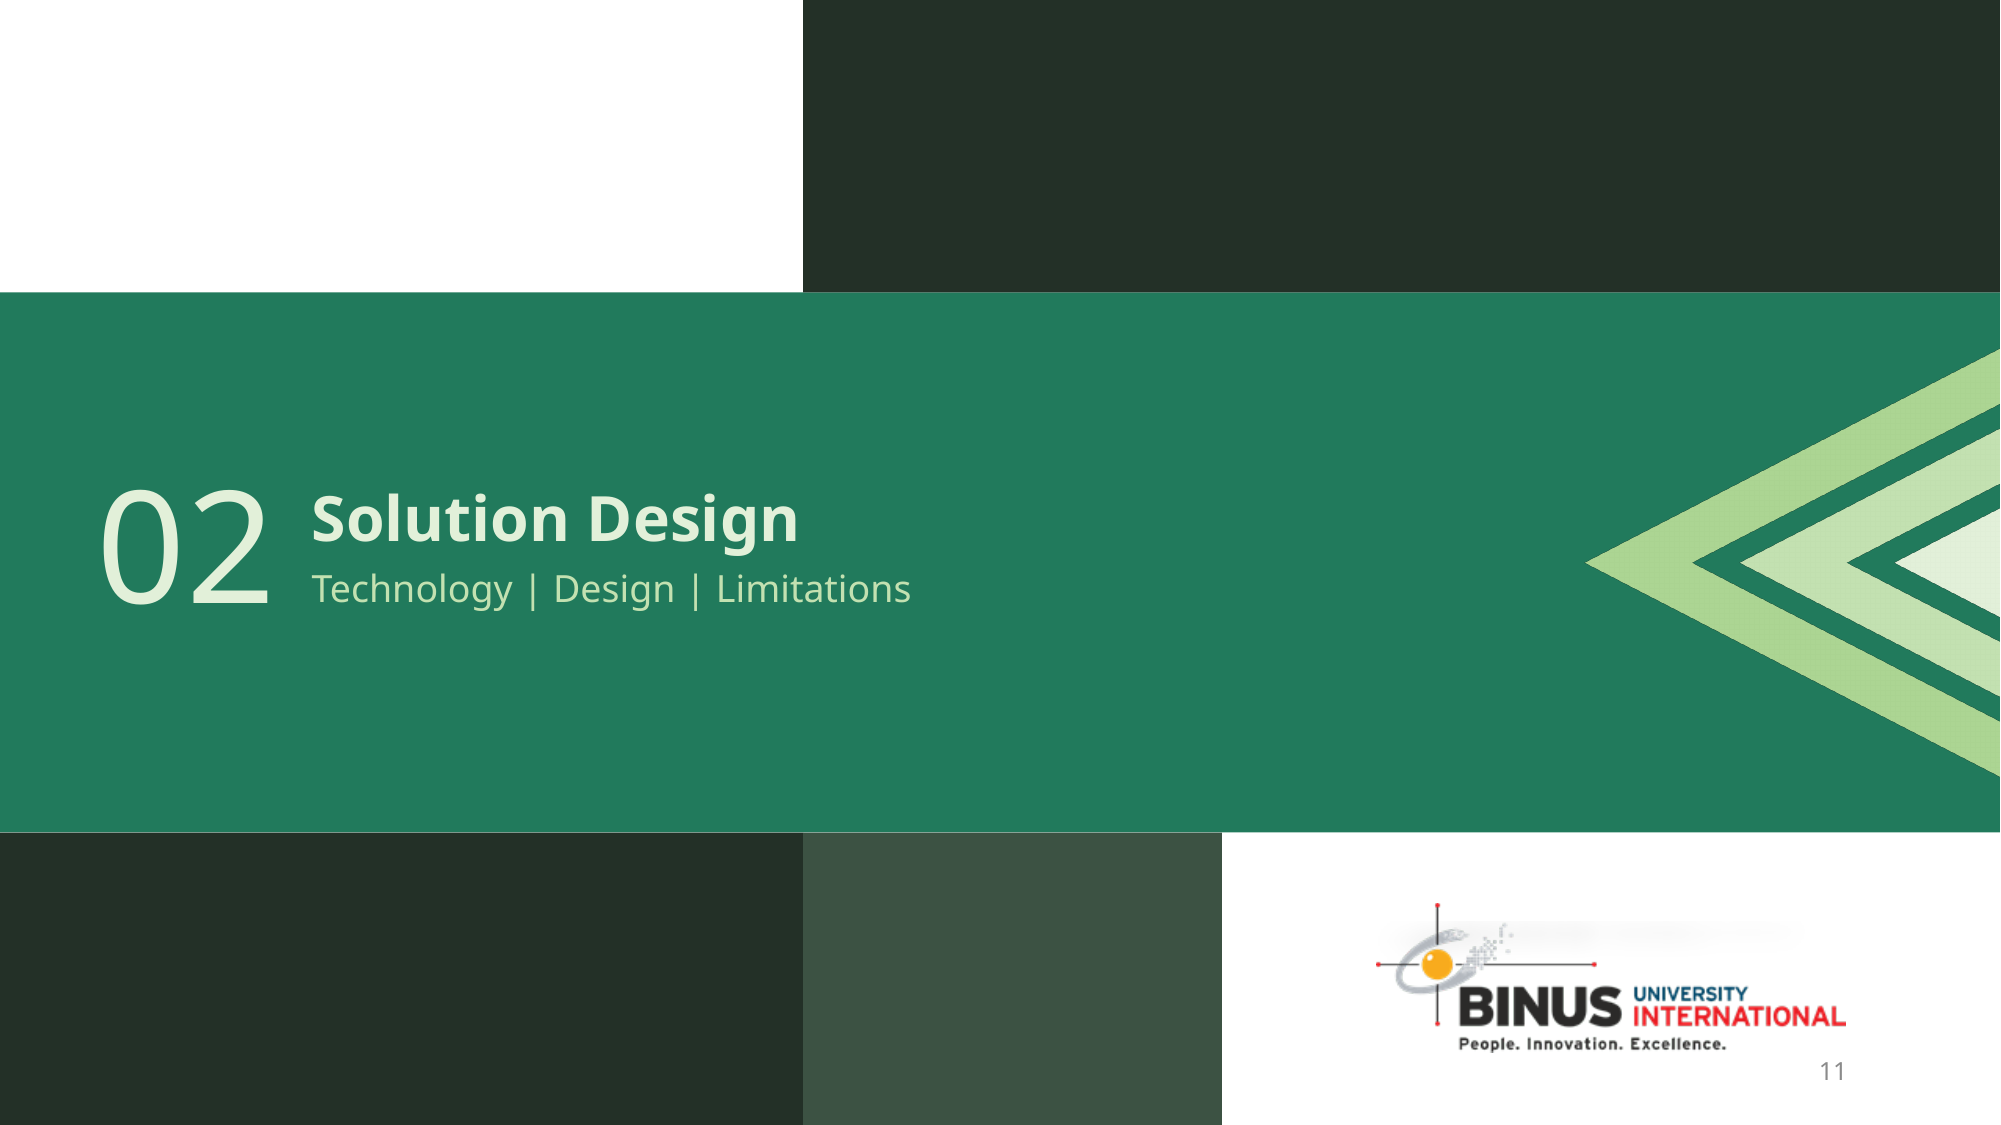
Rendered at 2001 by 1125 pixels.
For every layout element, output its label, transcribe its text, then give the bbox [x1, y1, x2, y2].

text_box [802, 0, 2000, 293]
text_box [802, 831, 1223, 1125]
picture [1376, 902, 1846, 1053]
picture [1584, 347, 2000, 778]
list Technology | Design | Limitations [297, 562, 1584, 645]
slide_number 11 [1412, 1042, 1863, 1103]
title Solution Design [297, 446, 1584, 562]
text_box 02 [76, 446, 297, 645]
text_box [0, 291, 2000, 833]
text_box [0, 831, 802, 1125]
